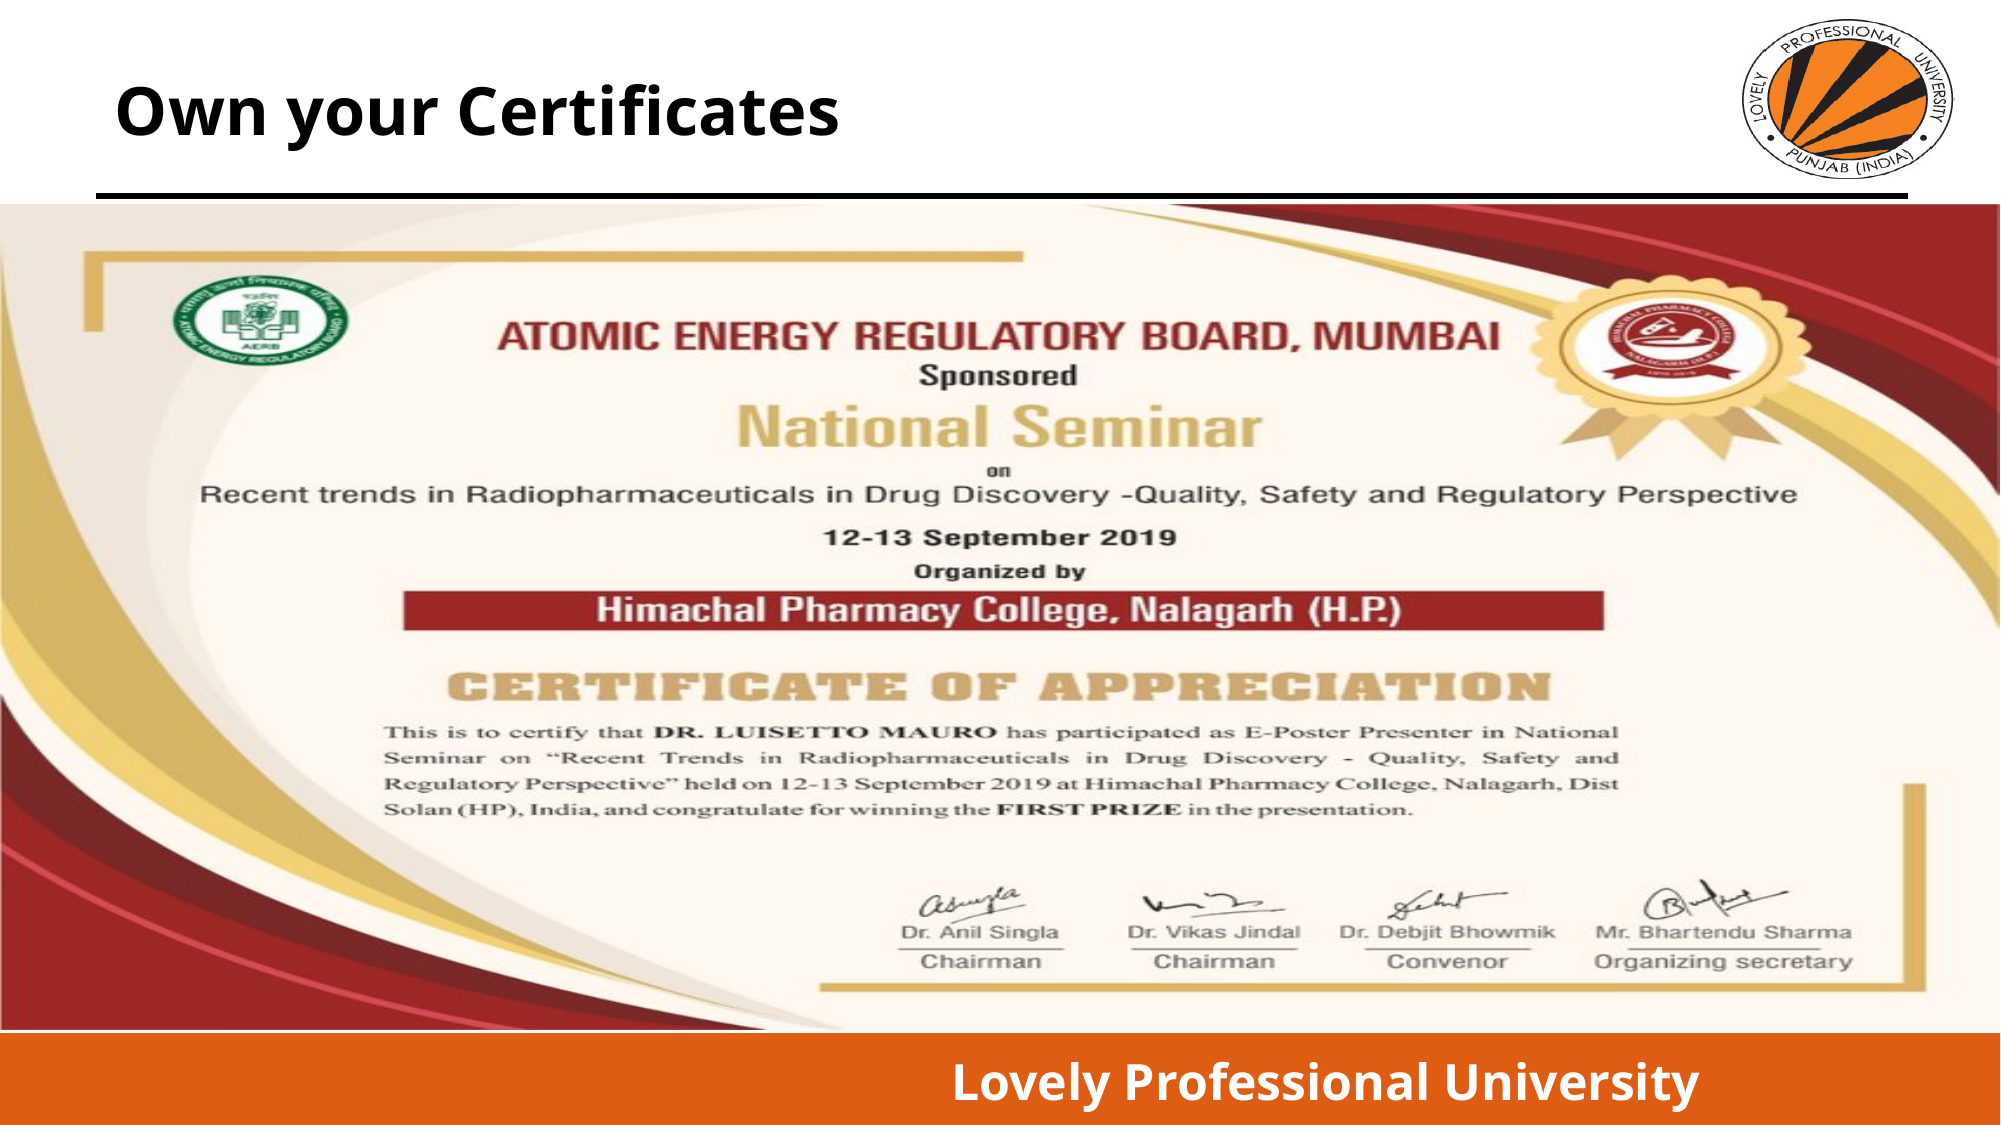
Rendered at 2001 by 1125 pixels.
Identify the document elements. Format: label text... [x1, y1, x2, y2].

picture [0, 204, 2000, 1030]
picture [1742, 19, 1955, 179]
title Own your Certificates [99, 45, 1725, 173]
